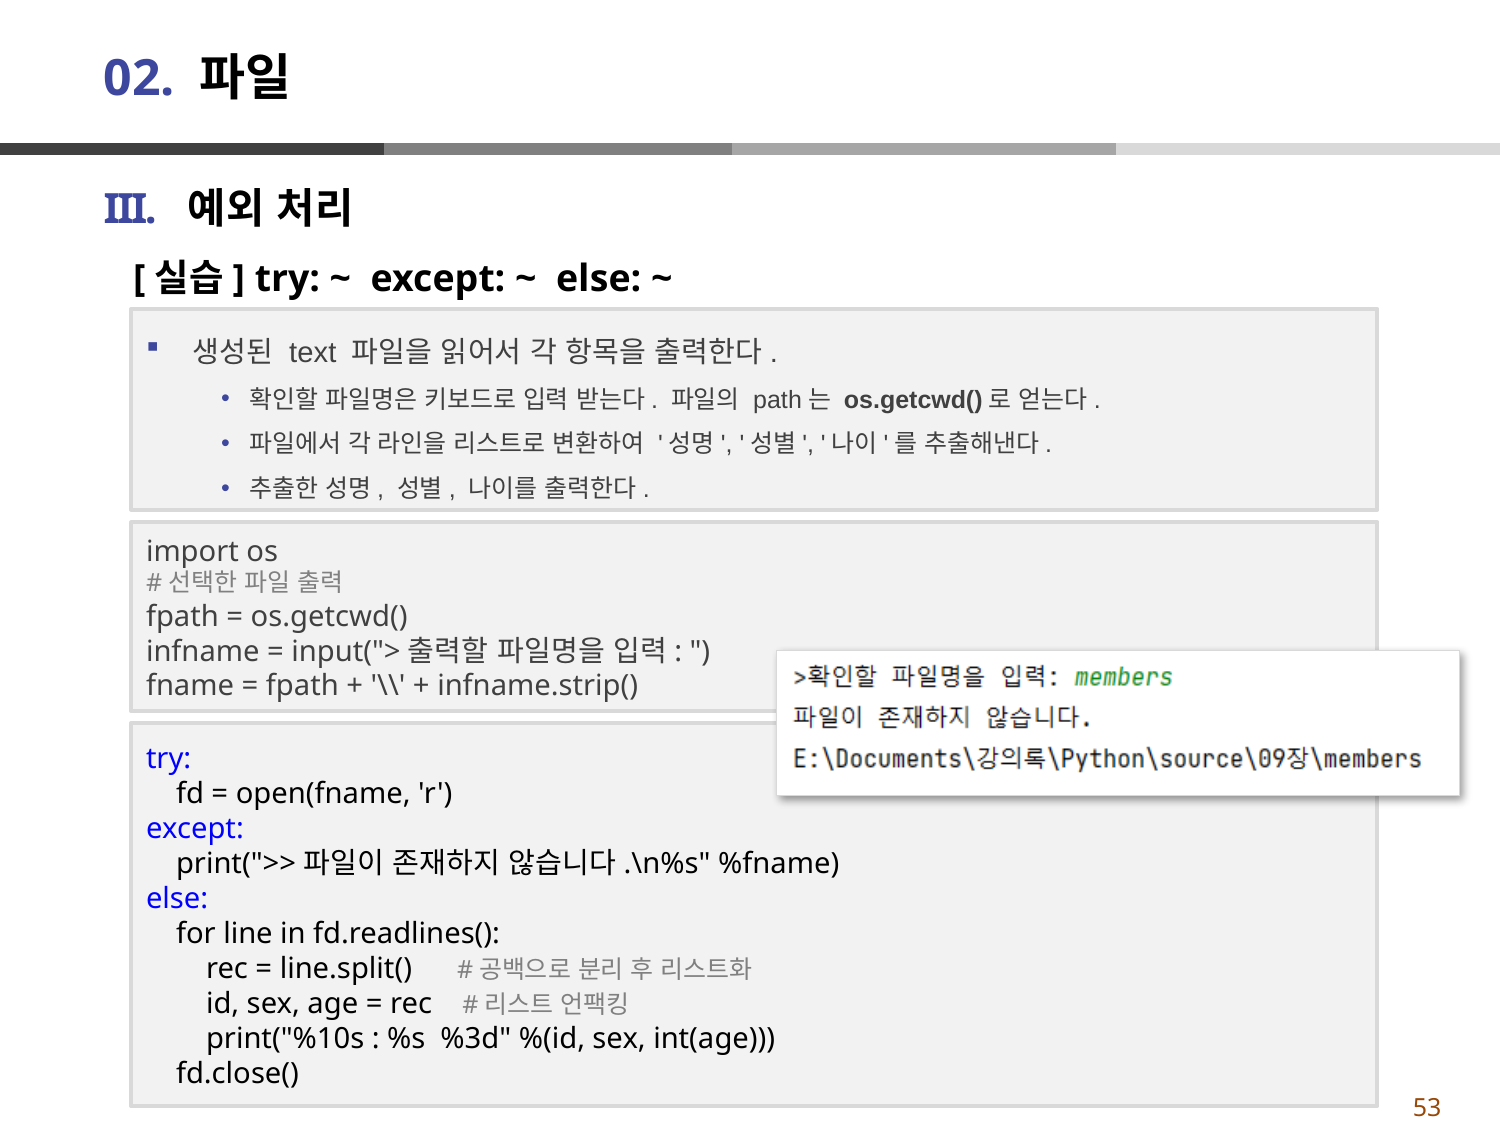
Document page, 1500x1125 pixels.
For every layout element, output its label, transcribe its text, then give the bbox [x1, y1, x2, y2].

text_box try: fd = open(fname, 'r') except: print(">>파일이 존재하지 않습니다.\n%s" %fname) else: for line in fd.readlines(): rec = line.split() #공백으로 분리 후 리스트화 id, sex, age = rec #리스트 언팩킹 print("%10s : %s %3d" %(id, sex, int(age))) fd.close() [129, 721, 1379, 1108]
text_box 생성된 text 파일을 읽어서 각 항목을 출력한다. 확인할 파일명은 키보드로 입력 받는다. 파일의 path는 os.getcwd()로 얻는다. 파일에서 각 라인을 리스트로 변환하여 '성명', '성별', '나이'를 추출해낸다. 추출한 성명, 성별, 나이를 출력한다. [129, 307, 1379, 512]
text_box import os #선택한 파일 출력 fpath = os.getcwd() infname = input(">출력할 파일명을 입력: ") fname = fpath + '\\' + infname.strip() [129, 520, 1379, 713]
picture [776, 650, 1460, 796]
title 02. 파일 [88, 30, 1400, 121]
list 예외 처리 [실습] try: ~ except: ~ else: ~ [88, 148, 1471, 511]
